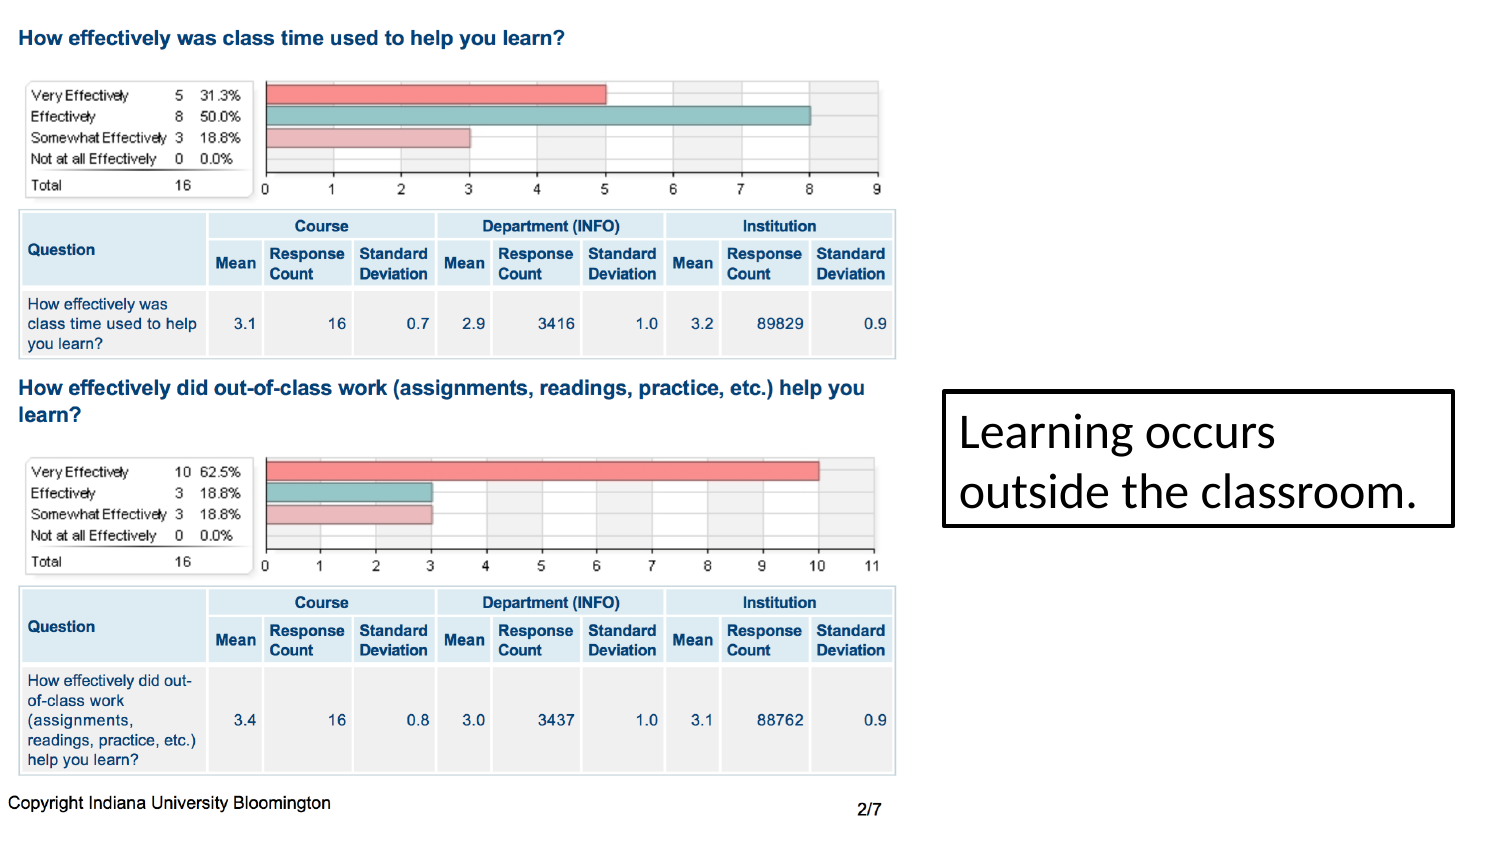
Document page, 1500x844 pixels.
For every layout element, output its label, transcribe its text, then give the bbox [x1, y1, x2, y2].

picture [0, 19, 945, 844]
text_box Learning occurs outside the classroom. [948, 389, 1455, 528]
